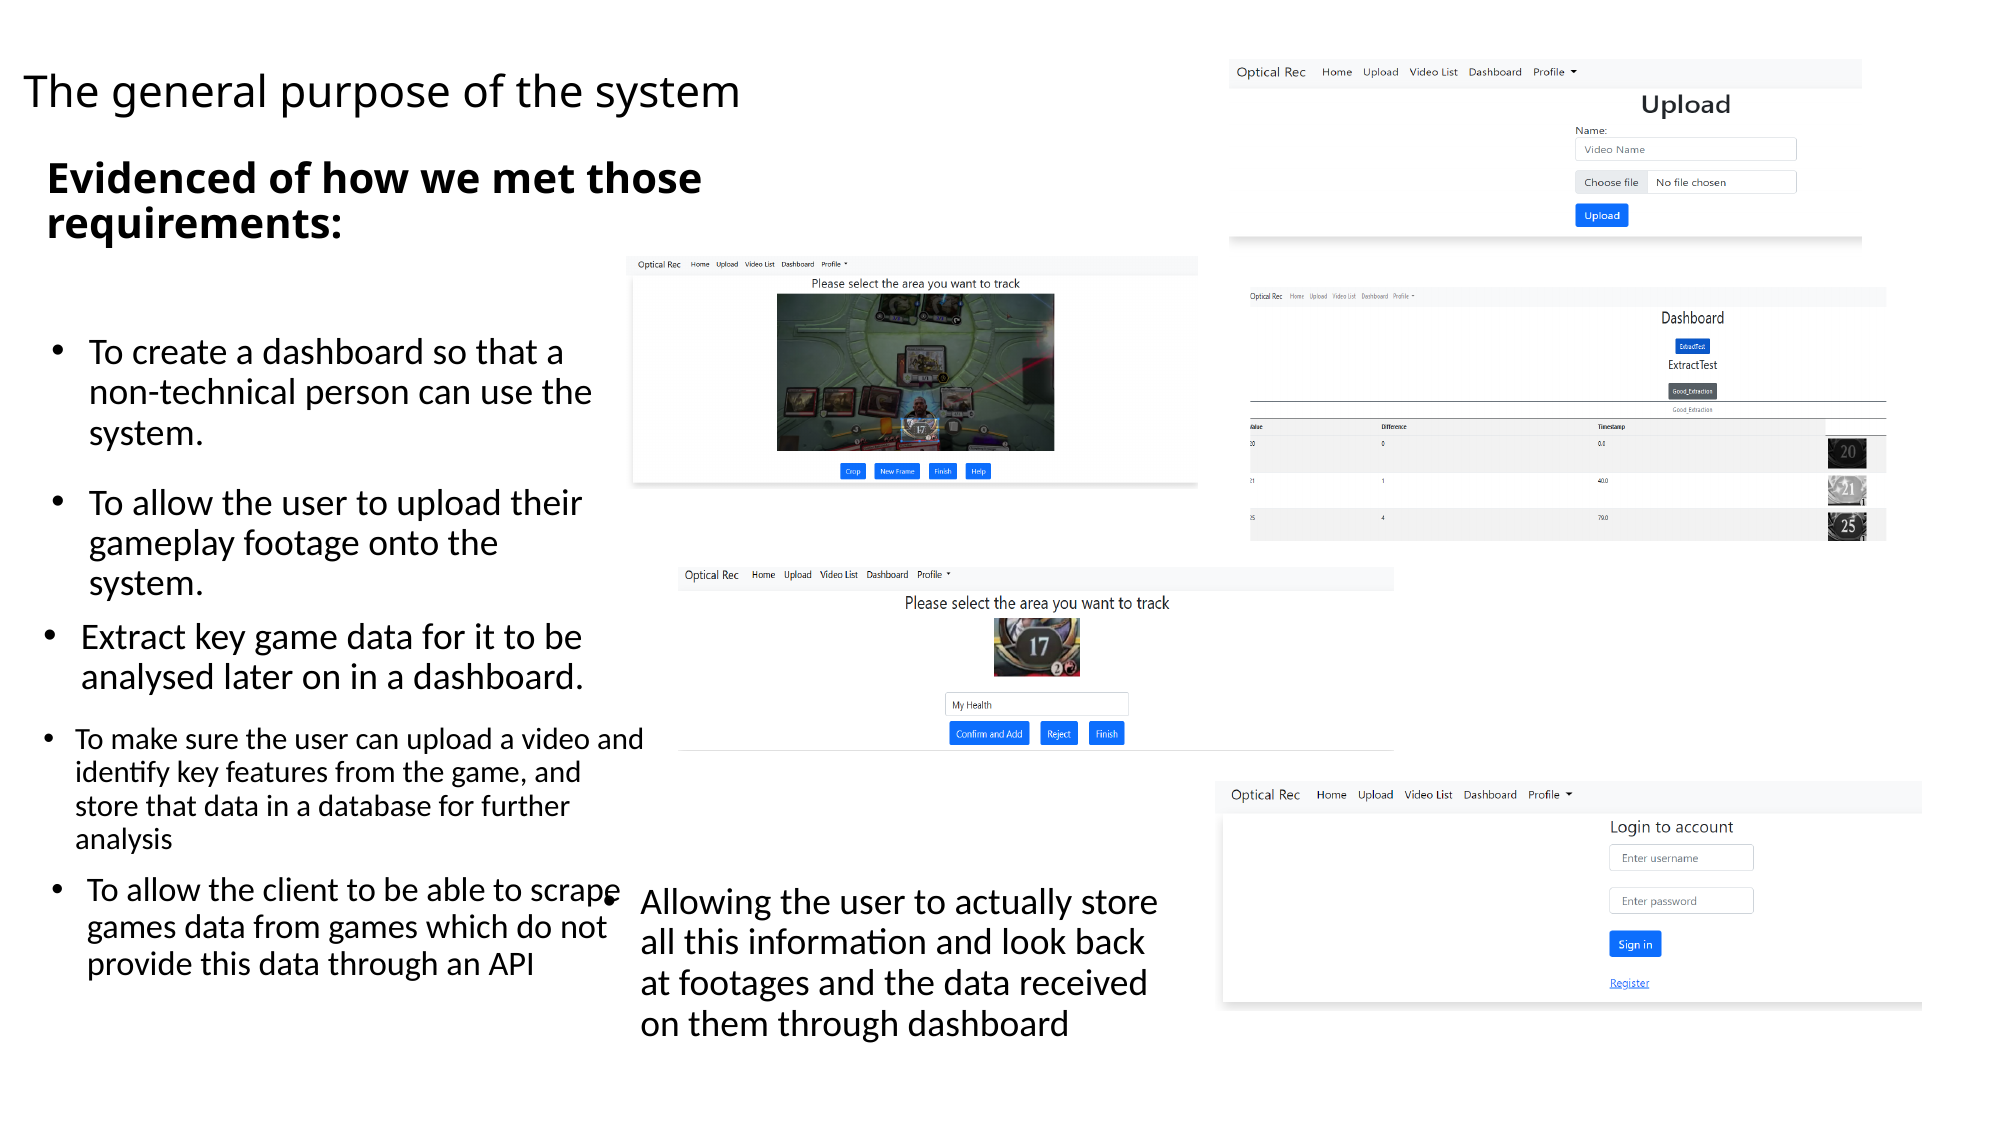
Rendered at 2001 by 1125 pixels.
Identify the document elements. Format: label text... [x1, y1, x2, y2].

title The general purpose of the system [8, 61, 1229, 126]
text_box Allowing the user to actually store all this information and look back at footages and the data received on them through dashboard [587, 874, 1186, 1057]
text_box To allow the user to upload their gameplay footage onto the system. [36, 475, 634, 581]
text_box Extract key game data for it to be analysed later on in a dashboard. [28, 609, 626, 715]
picture [678, 567, 1394, 751]
picture [626, 256, 1198, 489]
picture [1215, 781, 1922, 1011]
text_box To make sure the user can upload a video and identify key features from the game, and store that data in a database for further analysis [28, 715, 663, 865]
picture [1250, 287, 1887, 541]
picture [1229, 59, 1862, 257]
text_box Evidenced of how we met those requirements: [31, 171, 864, 235]
list To create a dashboard so that a non-technical person can use the system. [36, 324, 626, 454]
text_box To allow the client to be able to scrape games data from games which do not provide this data through an API [36, 865, 647, 1014]
